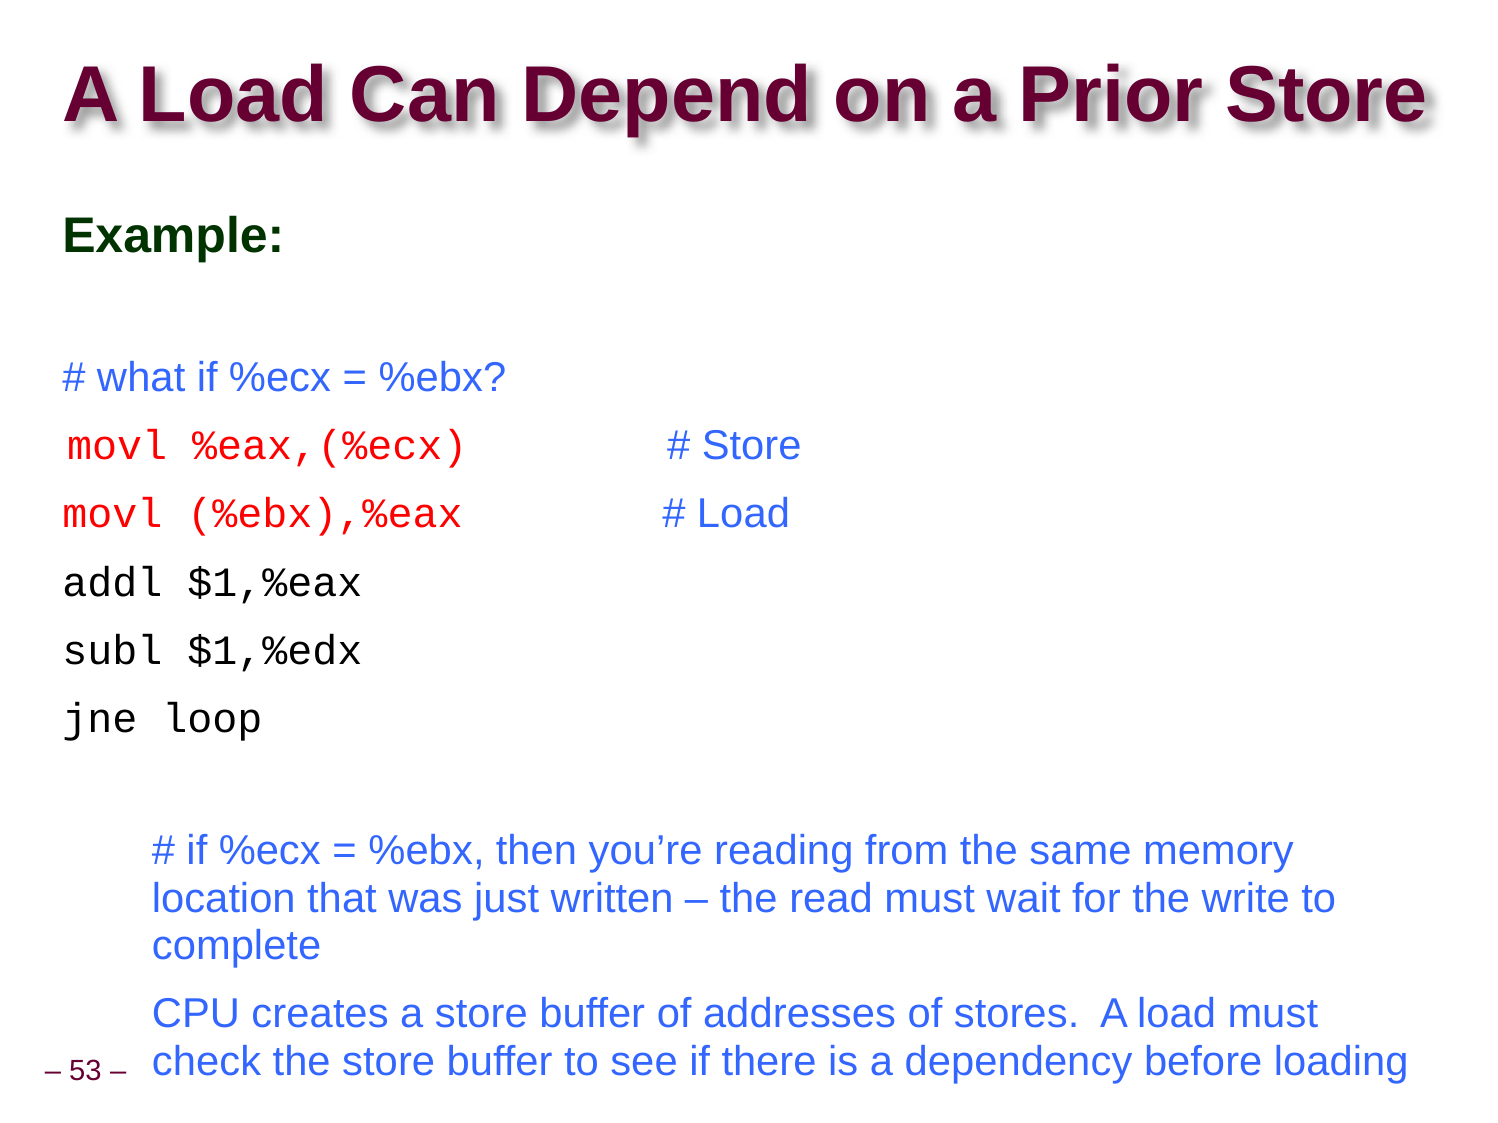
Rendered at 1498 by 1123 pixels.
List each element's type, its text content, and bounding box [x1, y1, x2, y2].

text_box # if %ecx = %ebx, then you’re reading from the same memory location that was just written – the read must wait for the write to complete CPU creates a store buffer of addresses of stores. A load must check the store buffer to see if there is a dependency before loading [137, 819, 1448, 1117]
list Example: # what if %ecx = %ebx? movl %eax,(%ecx) # Store movl (%ebx),%eax # Load addl $1,%eax subl $1,%edx jne loop [47, 199, 1409, 1056]
title A Load Can Depend on a Prior Store [62, 49, 1498, 144]
